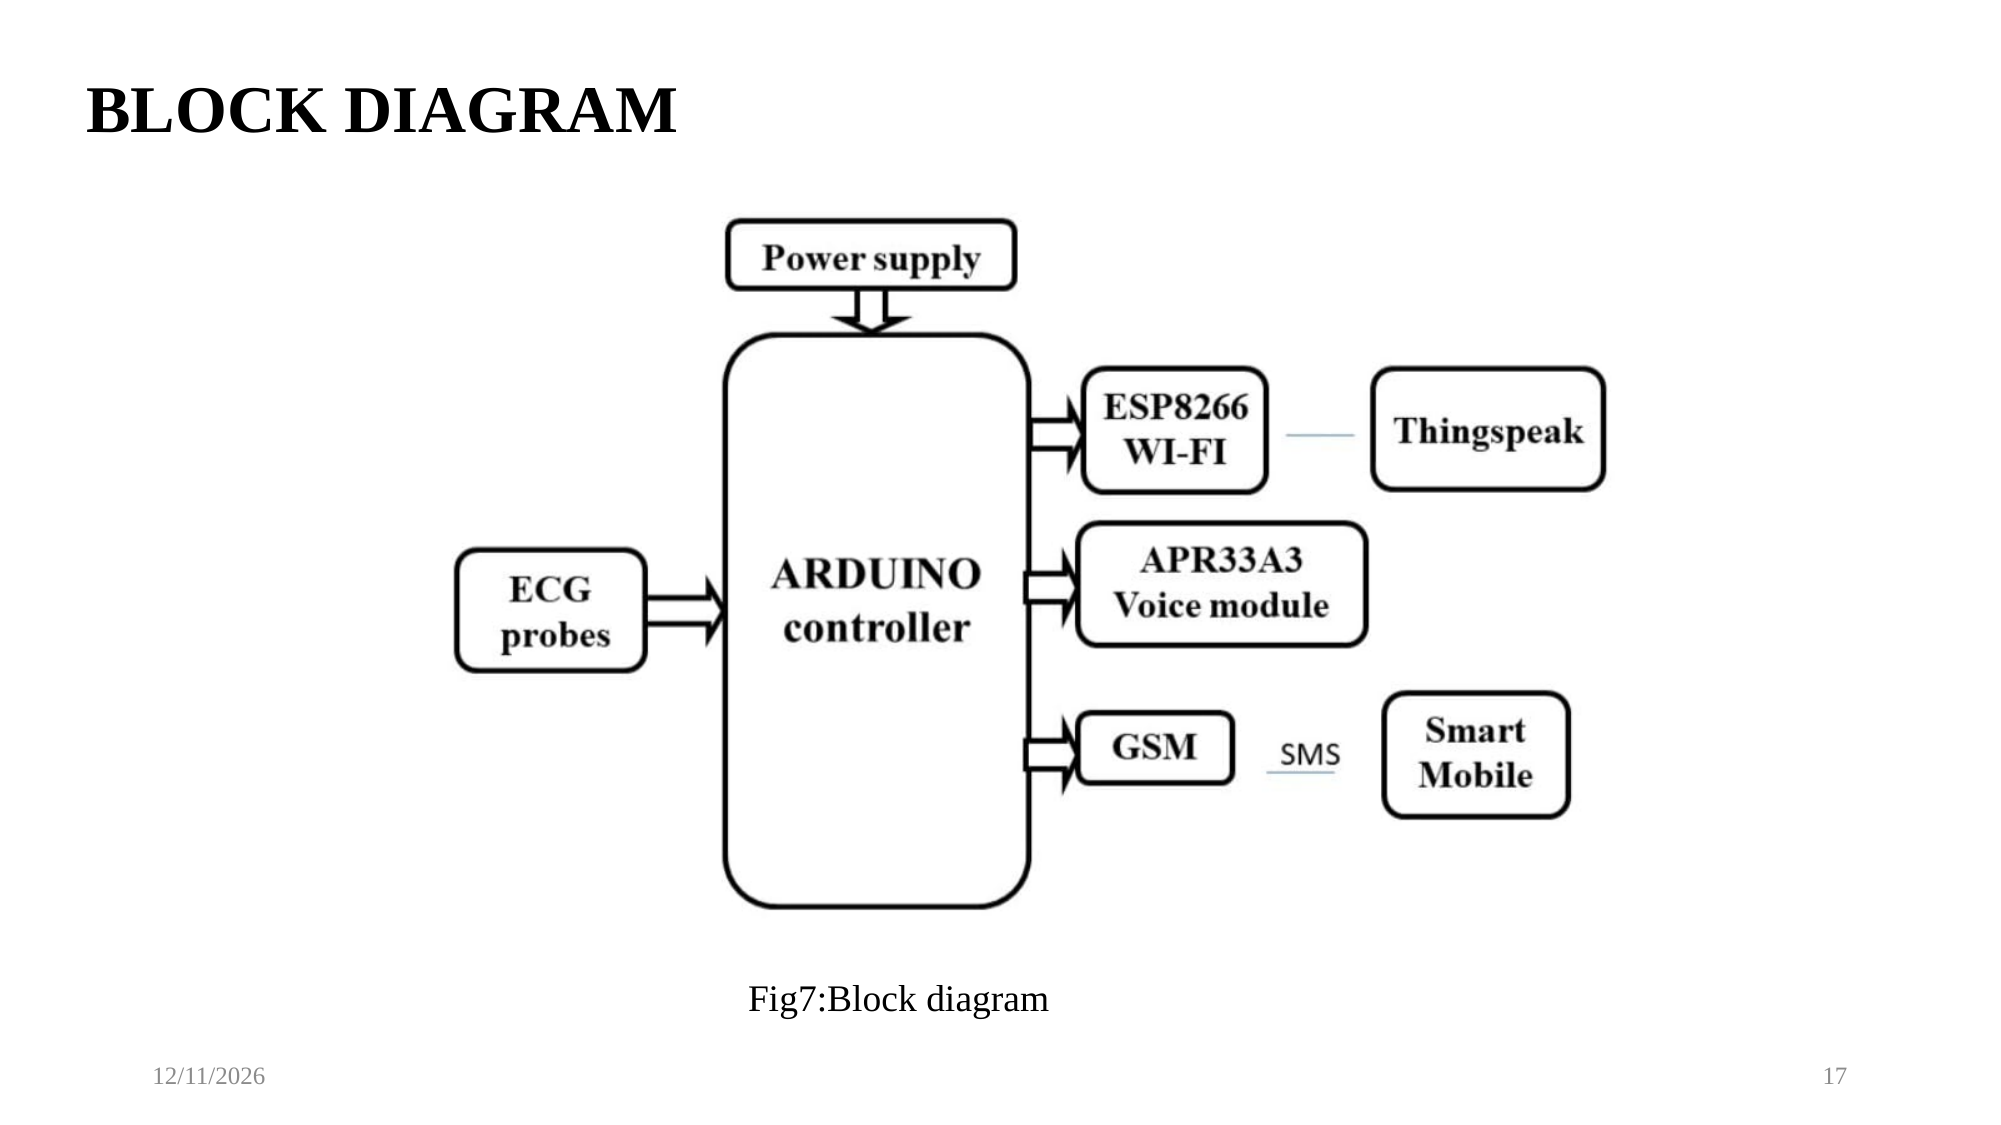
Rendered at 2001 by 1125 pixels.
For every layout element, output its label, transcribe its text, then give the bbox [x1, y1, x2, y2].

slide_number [137, 1044, 588, 1105]
picture [322, 172, 1671, 1040]
text_box BLOCK DIAGRAM [71, 58, 1183, 153]
slide_number 17 [1412, 1044, 1863, 1105]
